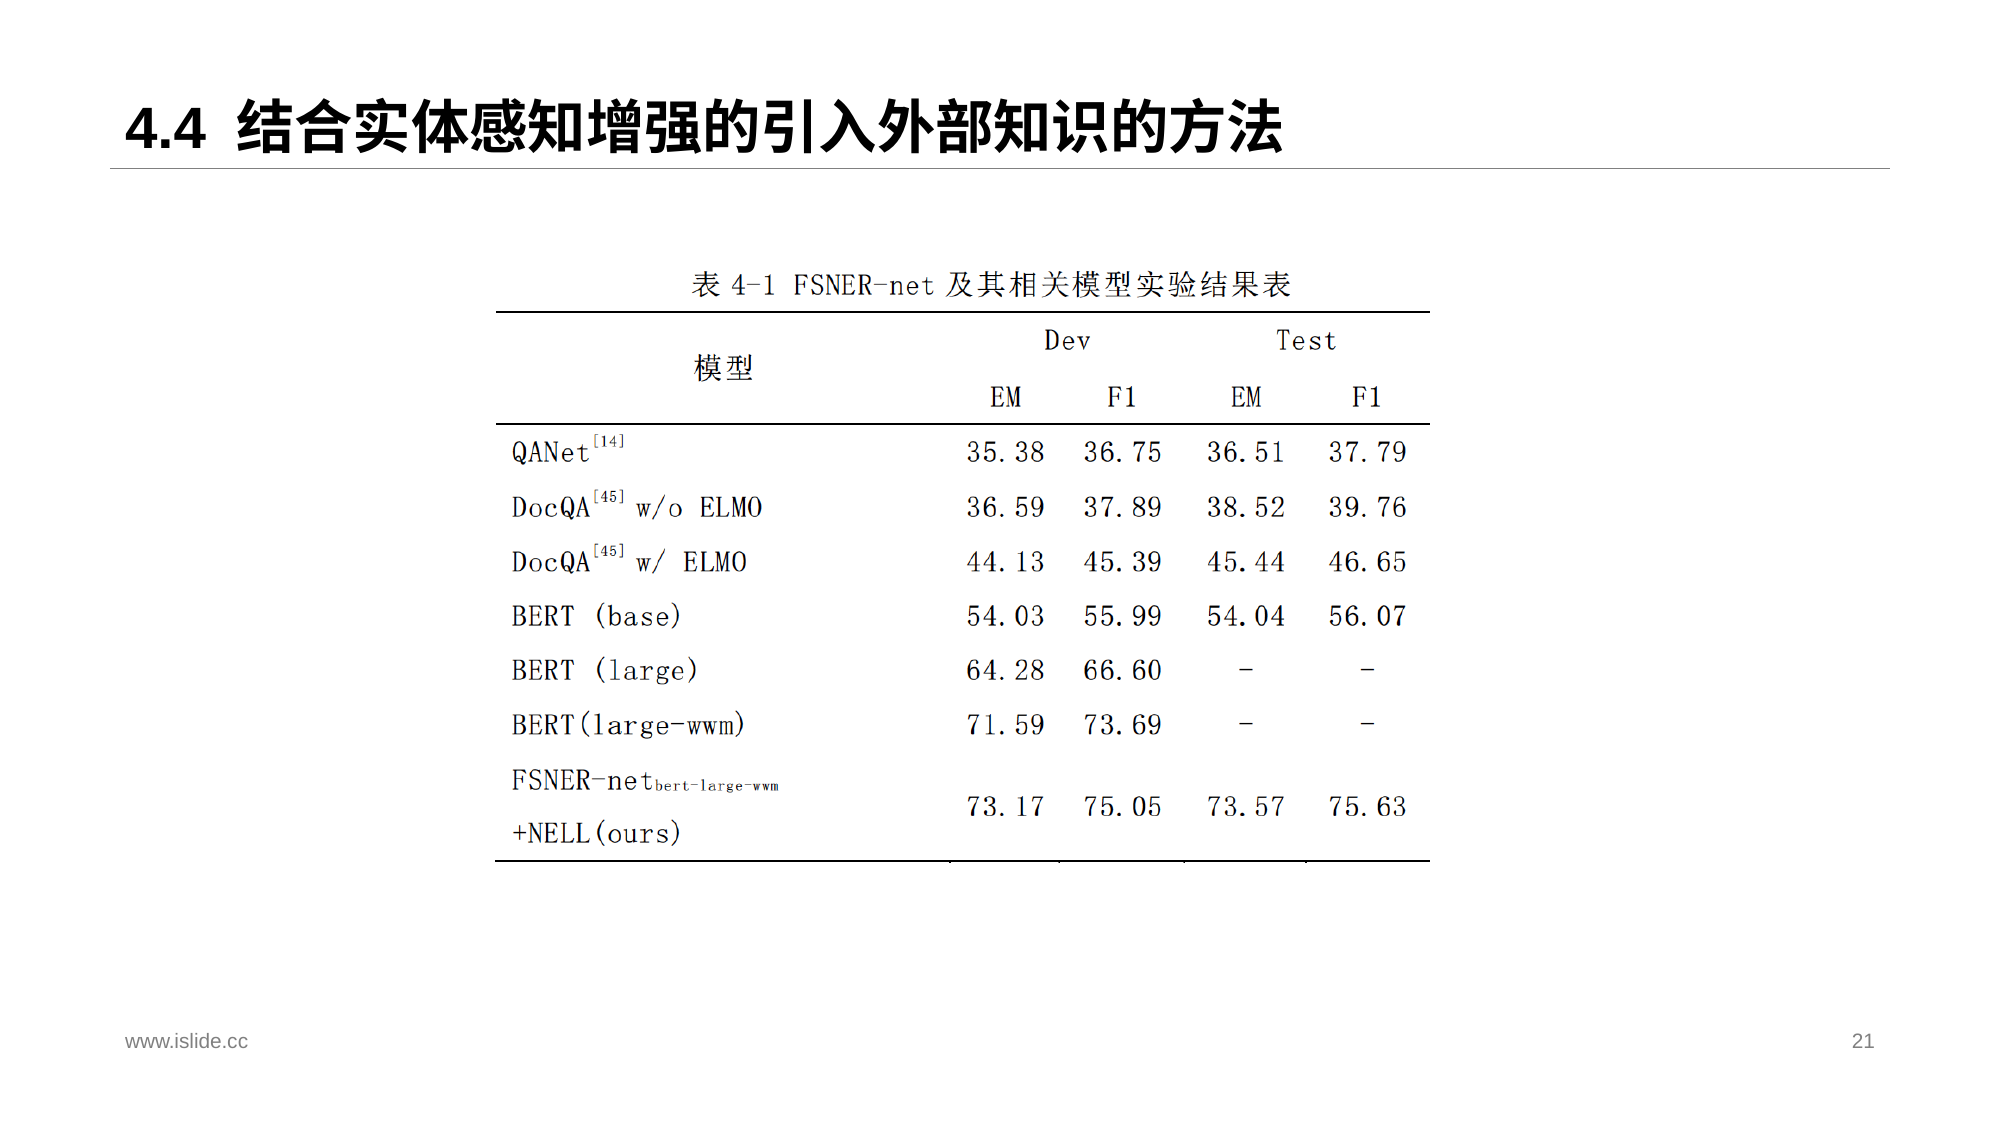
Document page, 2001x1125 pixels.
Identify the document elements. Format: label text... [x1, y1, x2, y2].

footer www.islide.cc [109, 1023, 790, 1058]
slide_number 21 [1412, 1023, 1890, 1058]
picture [489, 259, 1446, 866]
title 4.4 结合实体感知增强的引入外部知识的方法 [109, 0, 1890, 169]
